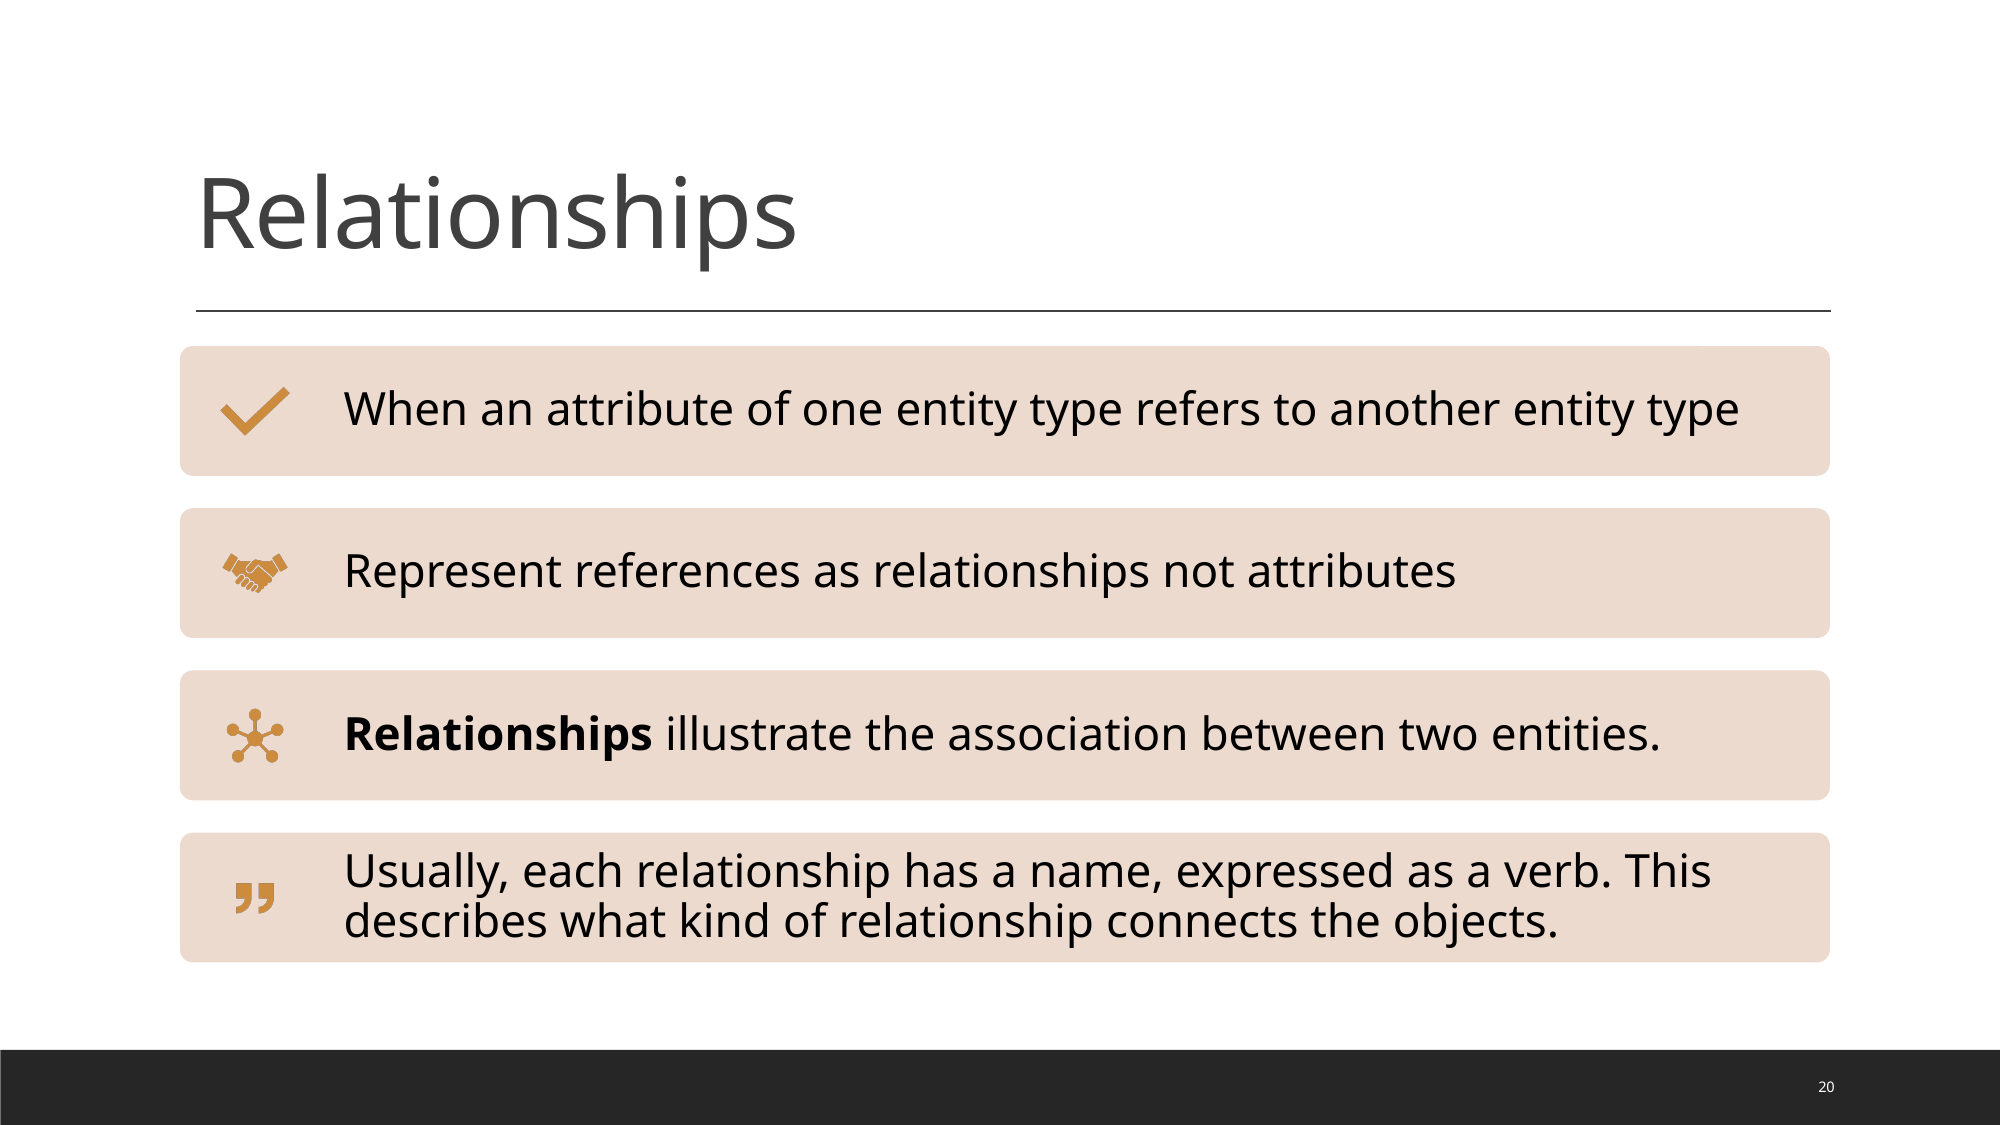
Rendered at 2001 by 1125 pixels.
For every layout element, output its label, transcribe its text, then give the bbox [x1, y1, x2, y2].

slide_number 20 [1803, 1057, 1932, 1118]
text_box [179, 345, 1831, 964]
title Relationships [180, 47, 1830, 285]
